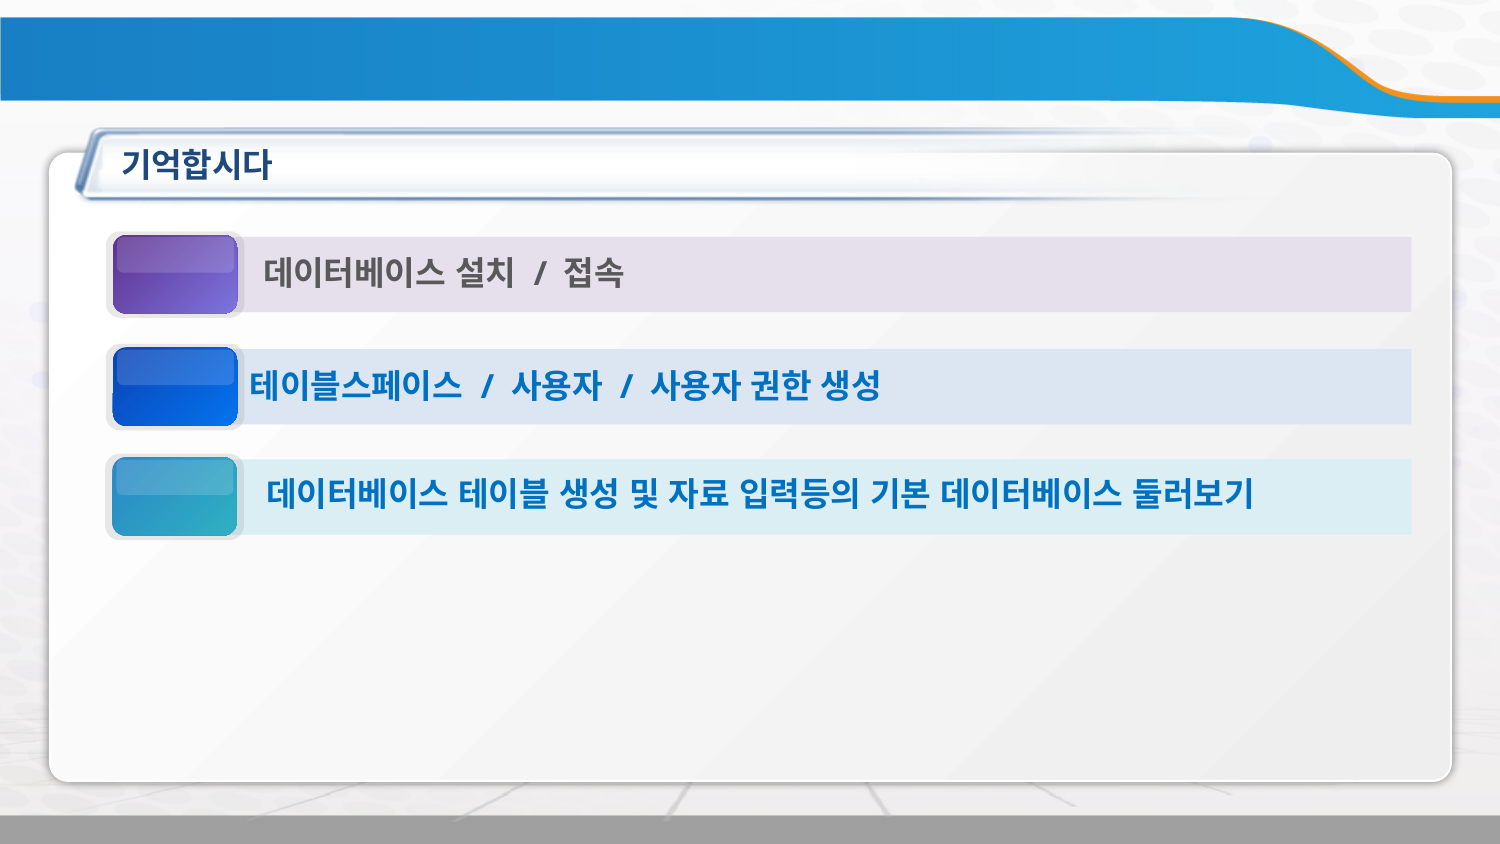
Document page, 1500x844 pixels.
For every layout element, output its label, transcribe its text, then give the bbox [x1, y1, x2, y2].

picture [0, 0, 1500, 844]
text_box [104, 453, 1412, 541]
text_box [105, 230, 1412, 319]
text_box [49, 126, 1452, 782]
text_box 4. 핵심정리 및 Q&A [29, 0, 1175, 103]
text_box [105, 343, 1412, 431]
